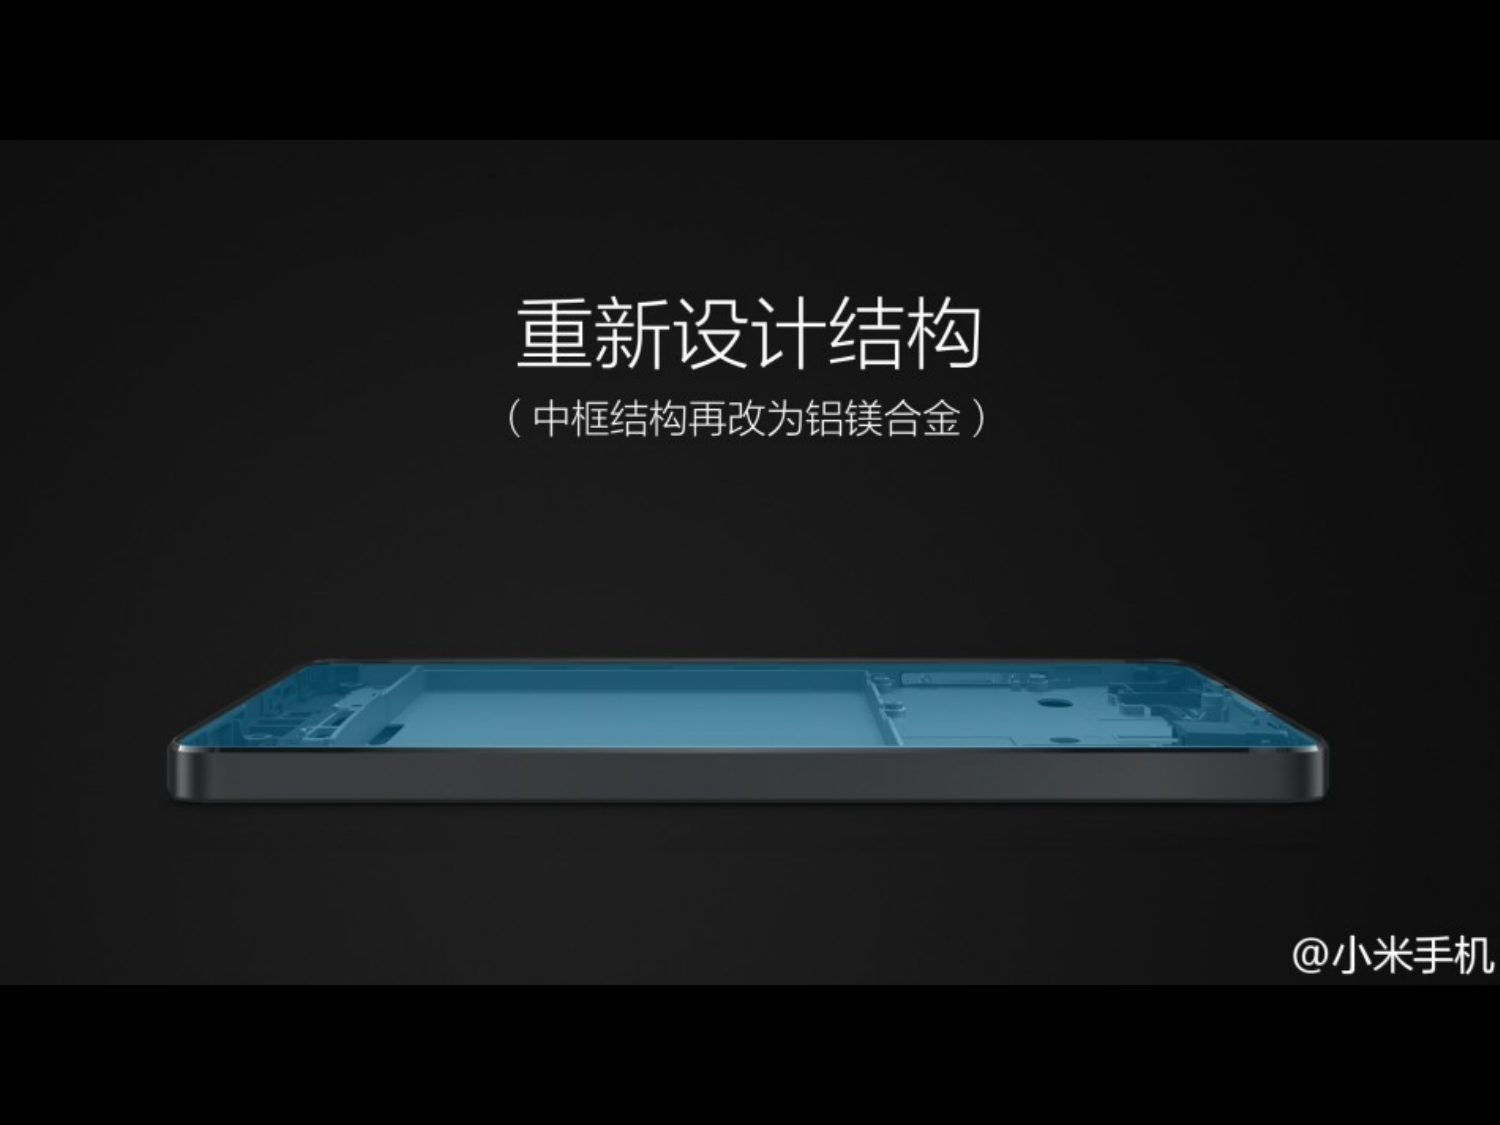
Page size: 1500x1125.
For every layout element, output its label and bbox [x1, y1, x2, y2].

picture [0, 140, 1500, 985]
